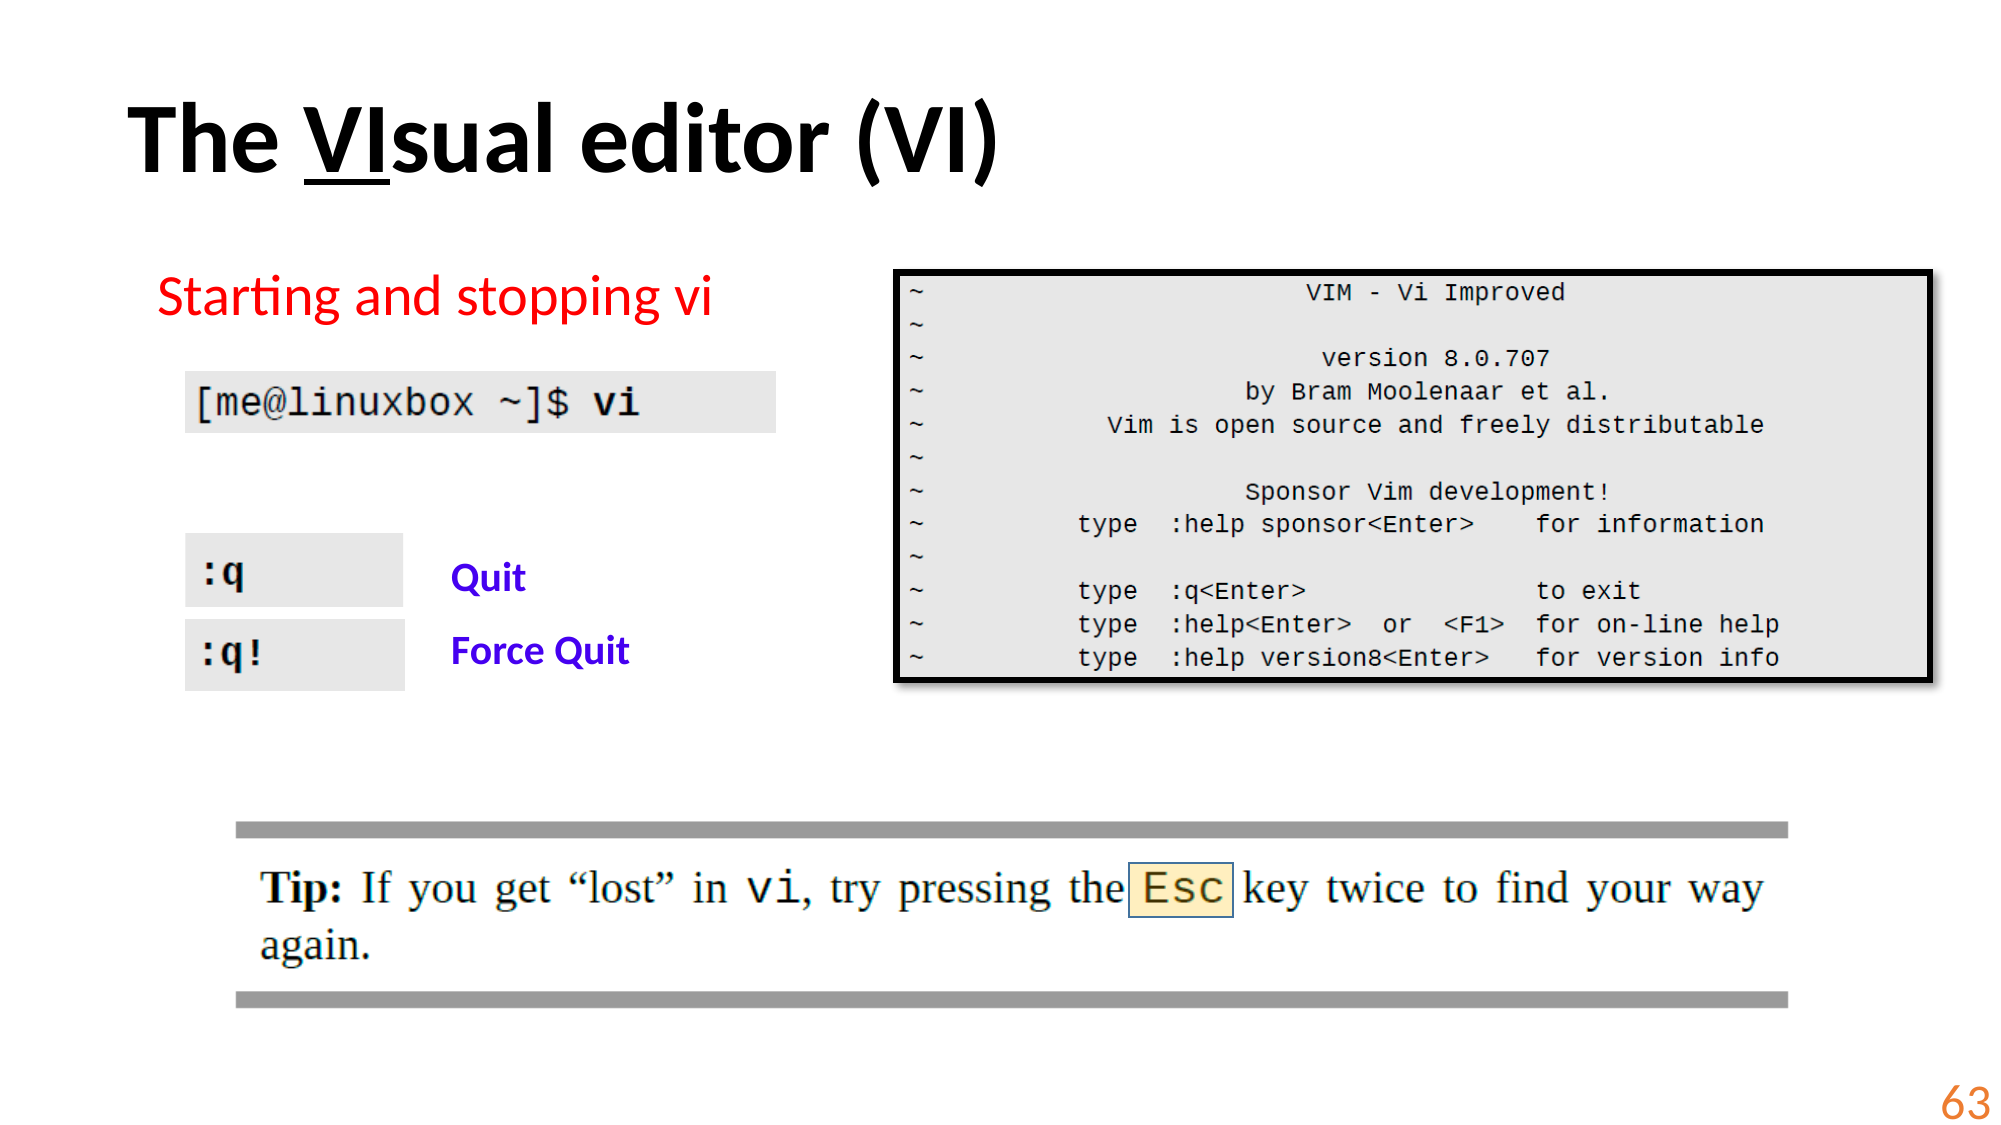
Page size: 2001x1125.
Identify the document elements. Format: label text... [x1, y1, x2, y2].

picture [185, 371, 776, 433]
text_box Starting and stopping vi [142, 249, 729, 335]
picture [185, 533, 404, 607]
picture [899, 275, 1928, 677]
slide_number 63 [1556, 1069, 2000, 1125]
text_box Force Quit [436, 615, 646, 681]
text_box Quit [436, 542, 542, 608]
picture [226, 811, 1796, 1016]
text_box The VIsual editor (VI) [113, 65, 1018, 200]
picture [185, 619, 405, 691]
